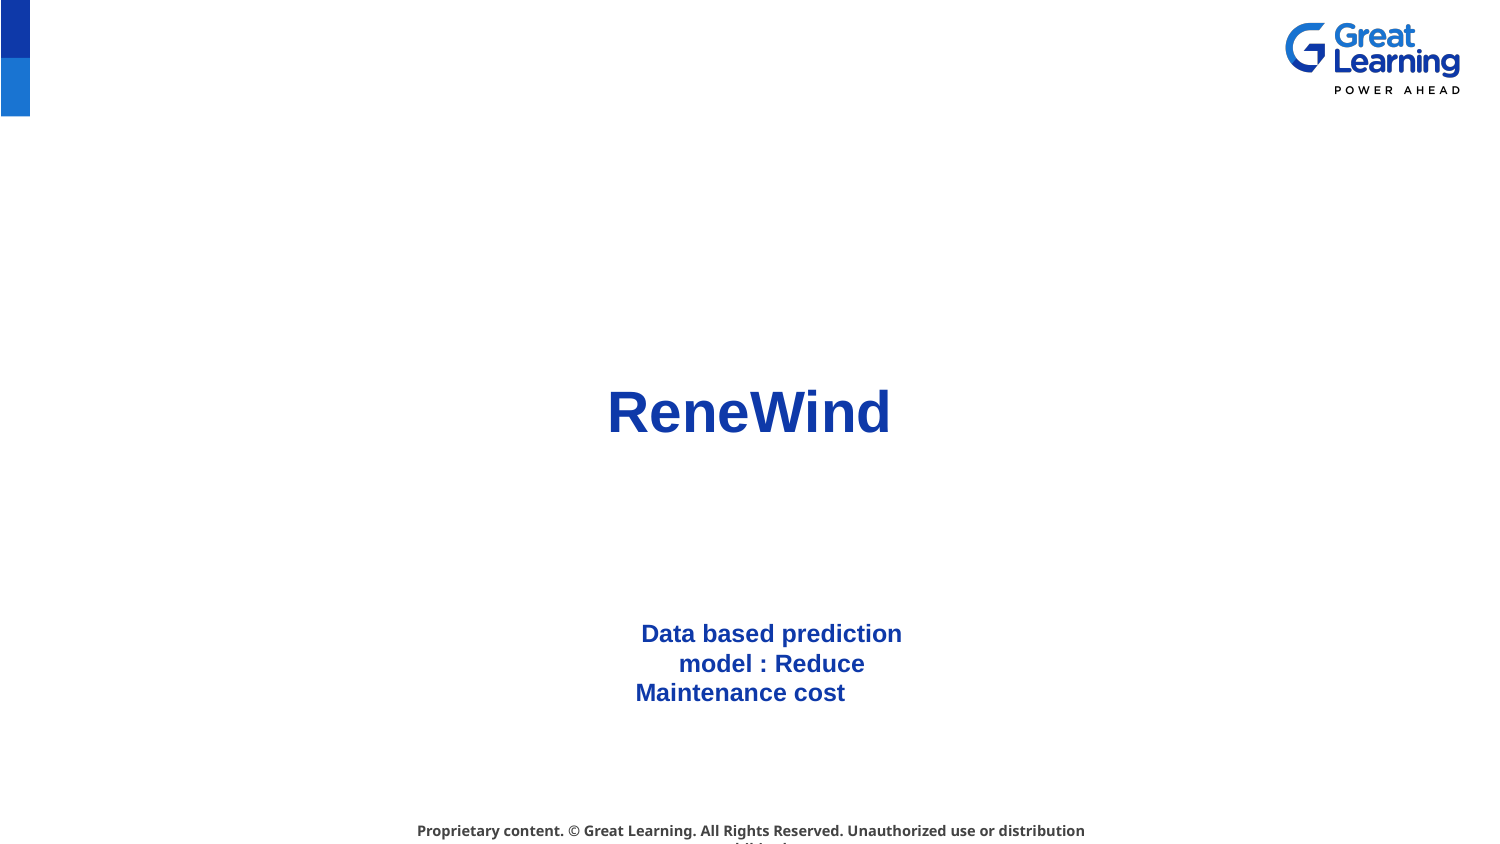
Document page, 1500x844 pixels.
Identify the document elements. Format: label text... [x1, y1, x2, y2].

picture [1258, 11, 1487, 106]
text_box Data based prediction model : Reduce Maintenance cost [617, 609, 927, 775]
title ReneWind [189, 306, 1310, 459]
